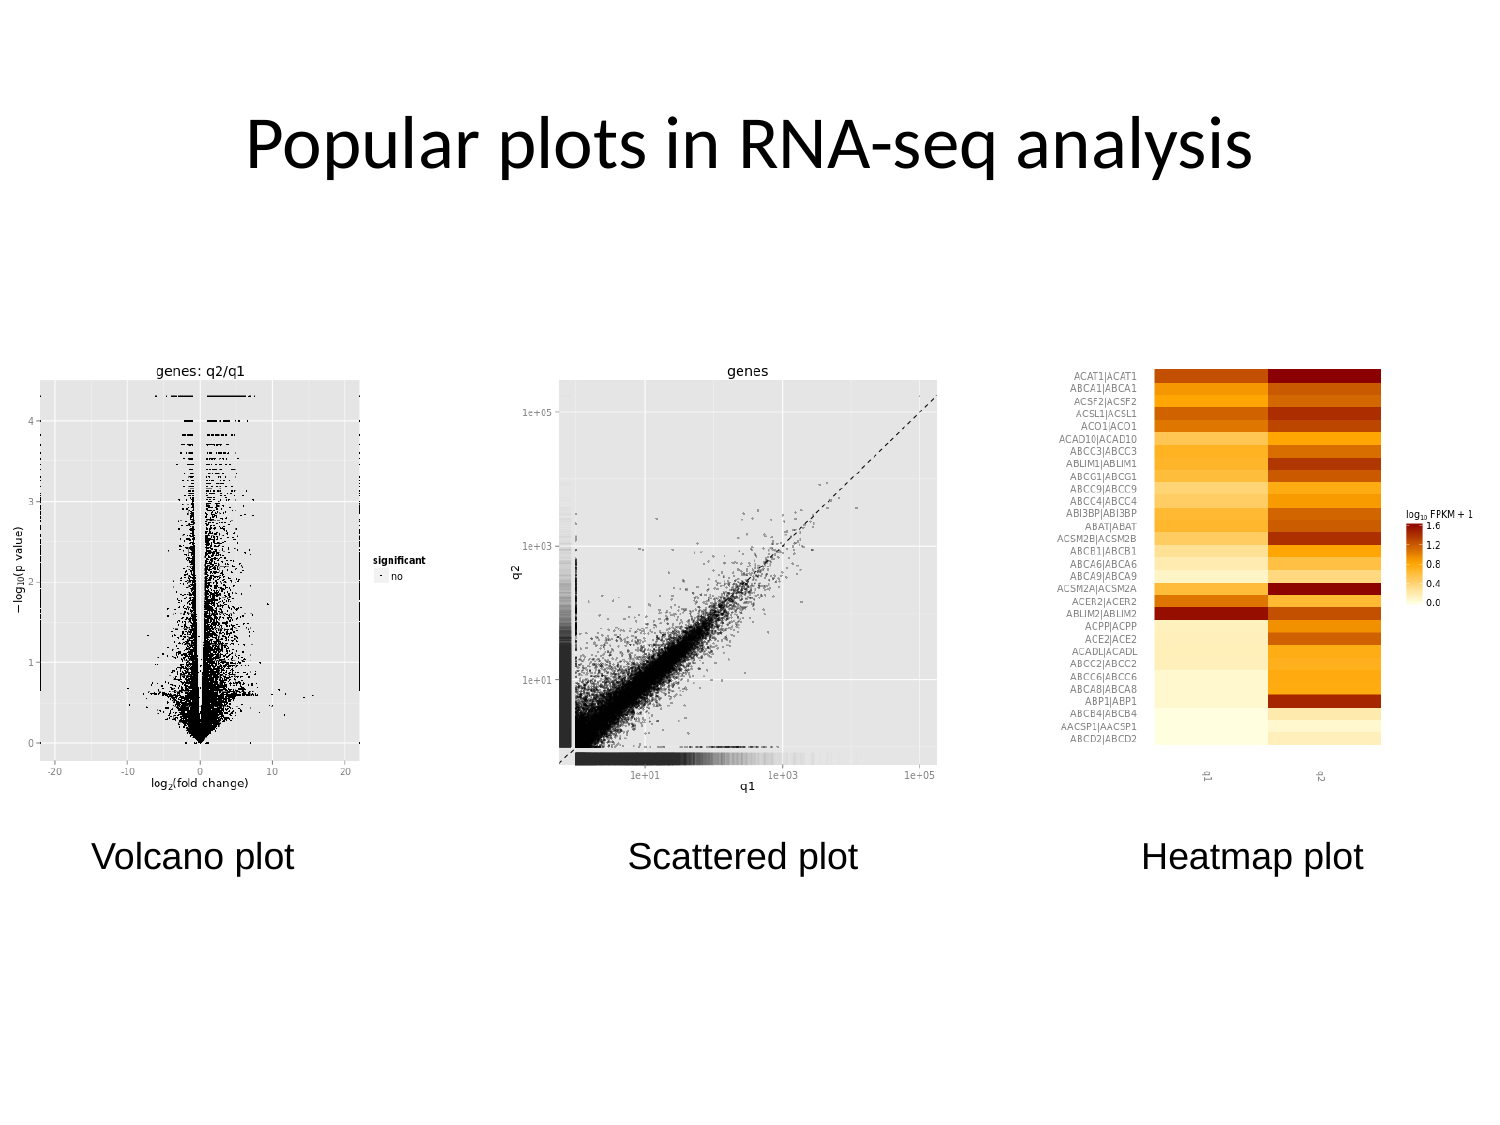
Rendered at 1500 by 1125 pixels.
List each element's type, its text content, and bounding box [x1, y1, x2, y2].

picture [1049, 337, 1500, 788]
title Popular plots in RNA-seq analysis [74, 44, 1426, 233]
picture [2, 349, 453, 801]
text_box Volcano plot [76, 824, 310, 885]
picture [499, 349, 951, 801]
text_box Scattered plot [612, 824, 874, 885]
text_box Heatmap plot [1126, 824, 1379, 885]
